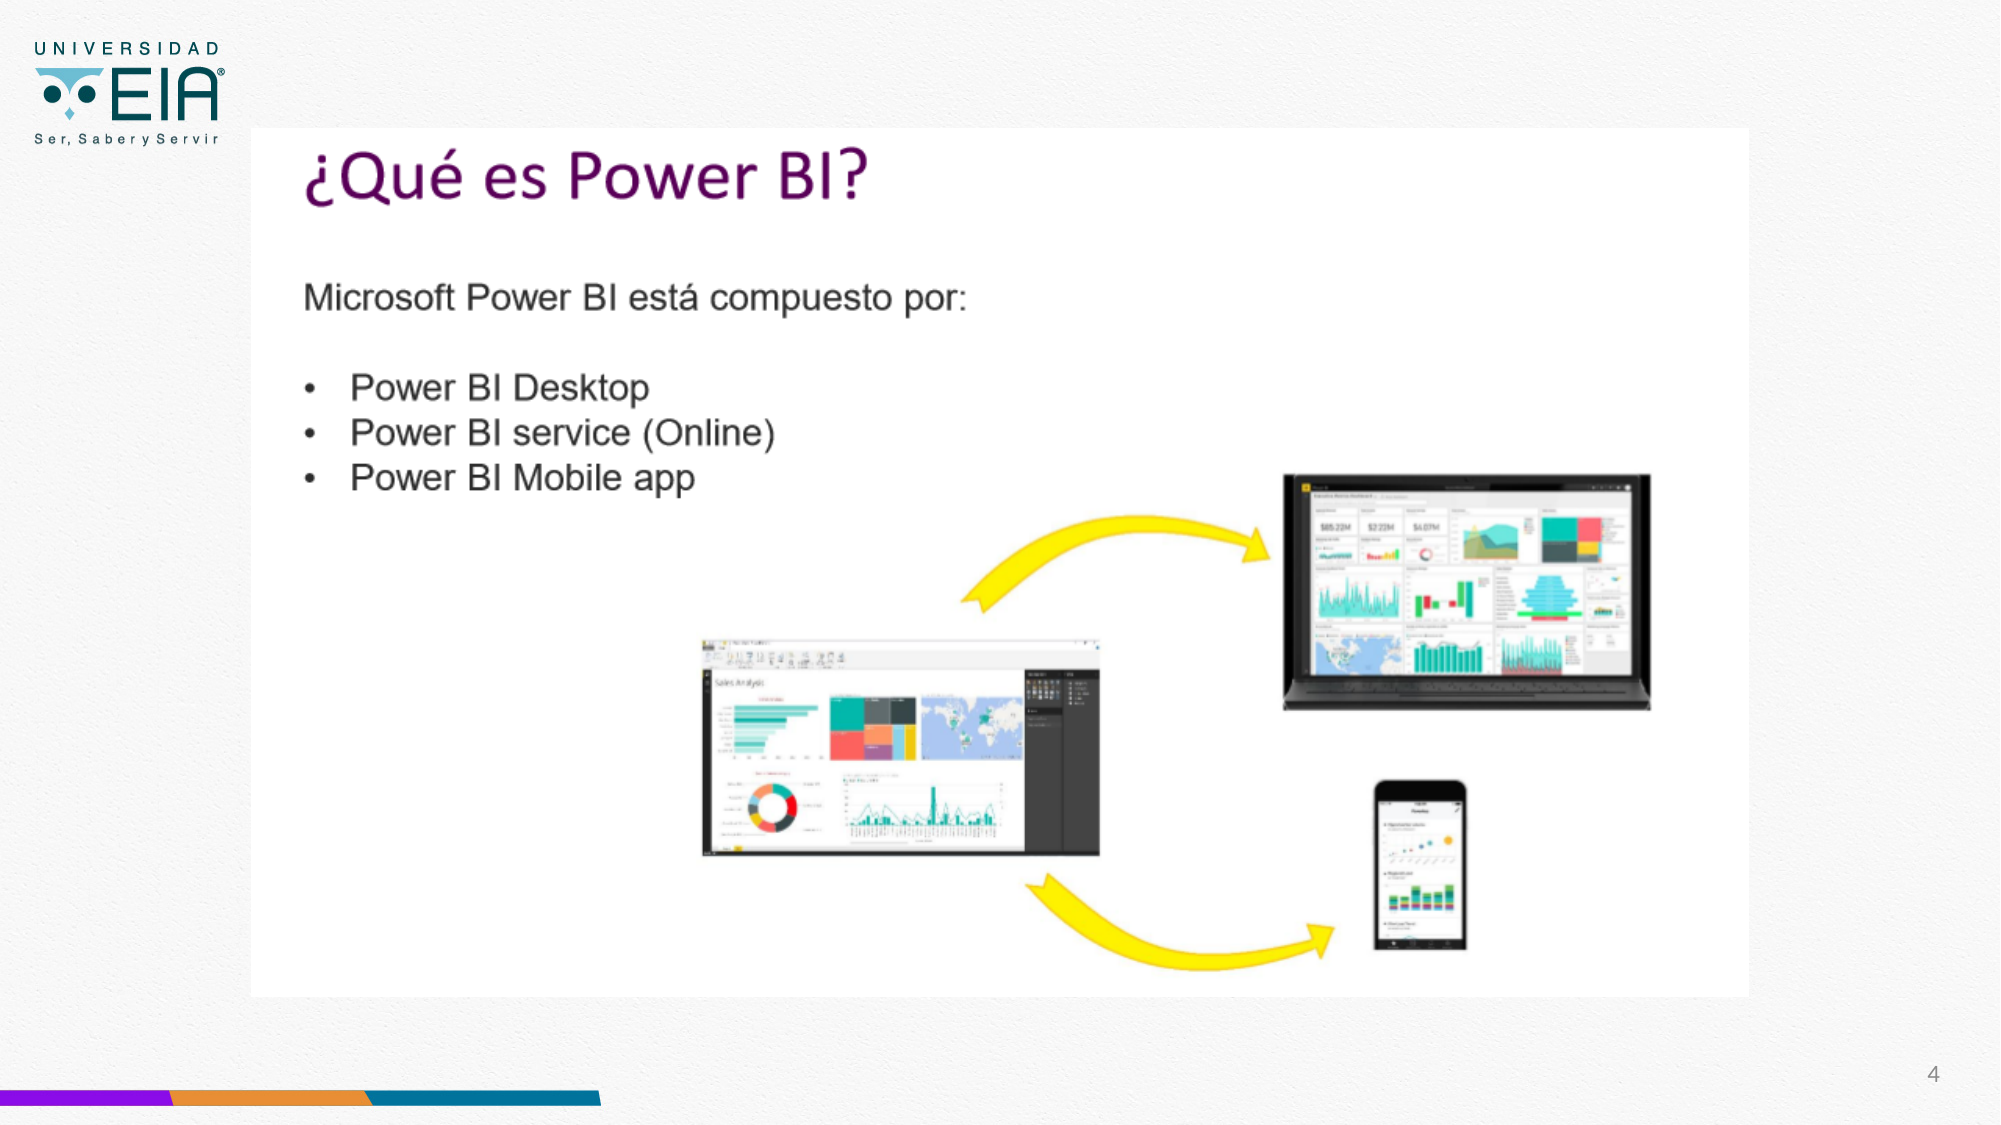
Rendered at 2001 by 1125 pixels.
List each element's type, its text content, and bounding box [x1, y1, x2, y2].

slide_number 4 [1505, 1042, 1956, 1103]
picture [0, 0, 2000, 1125]
